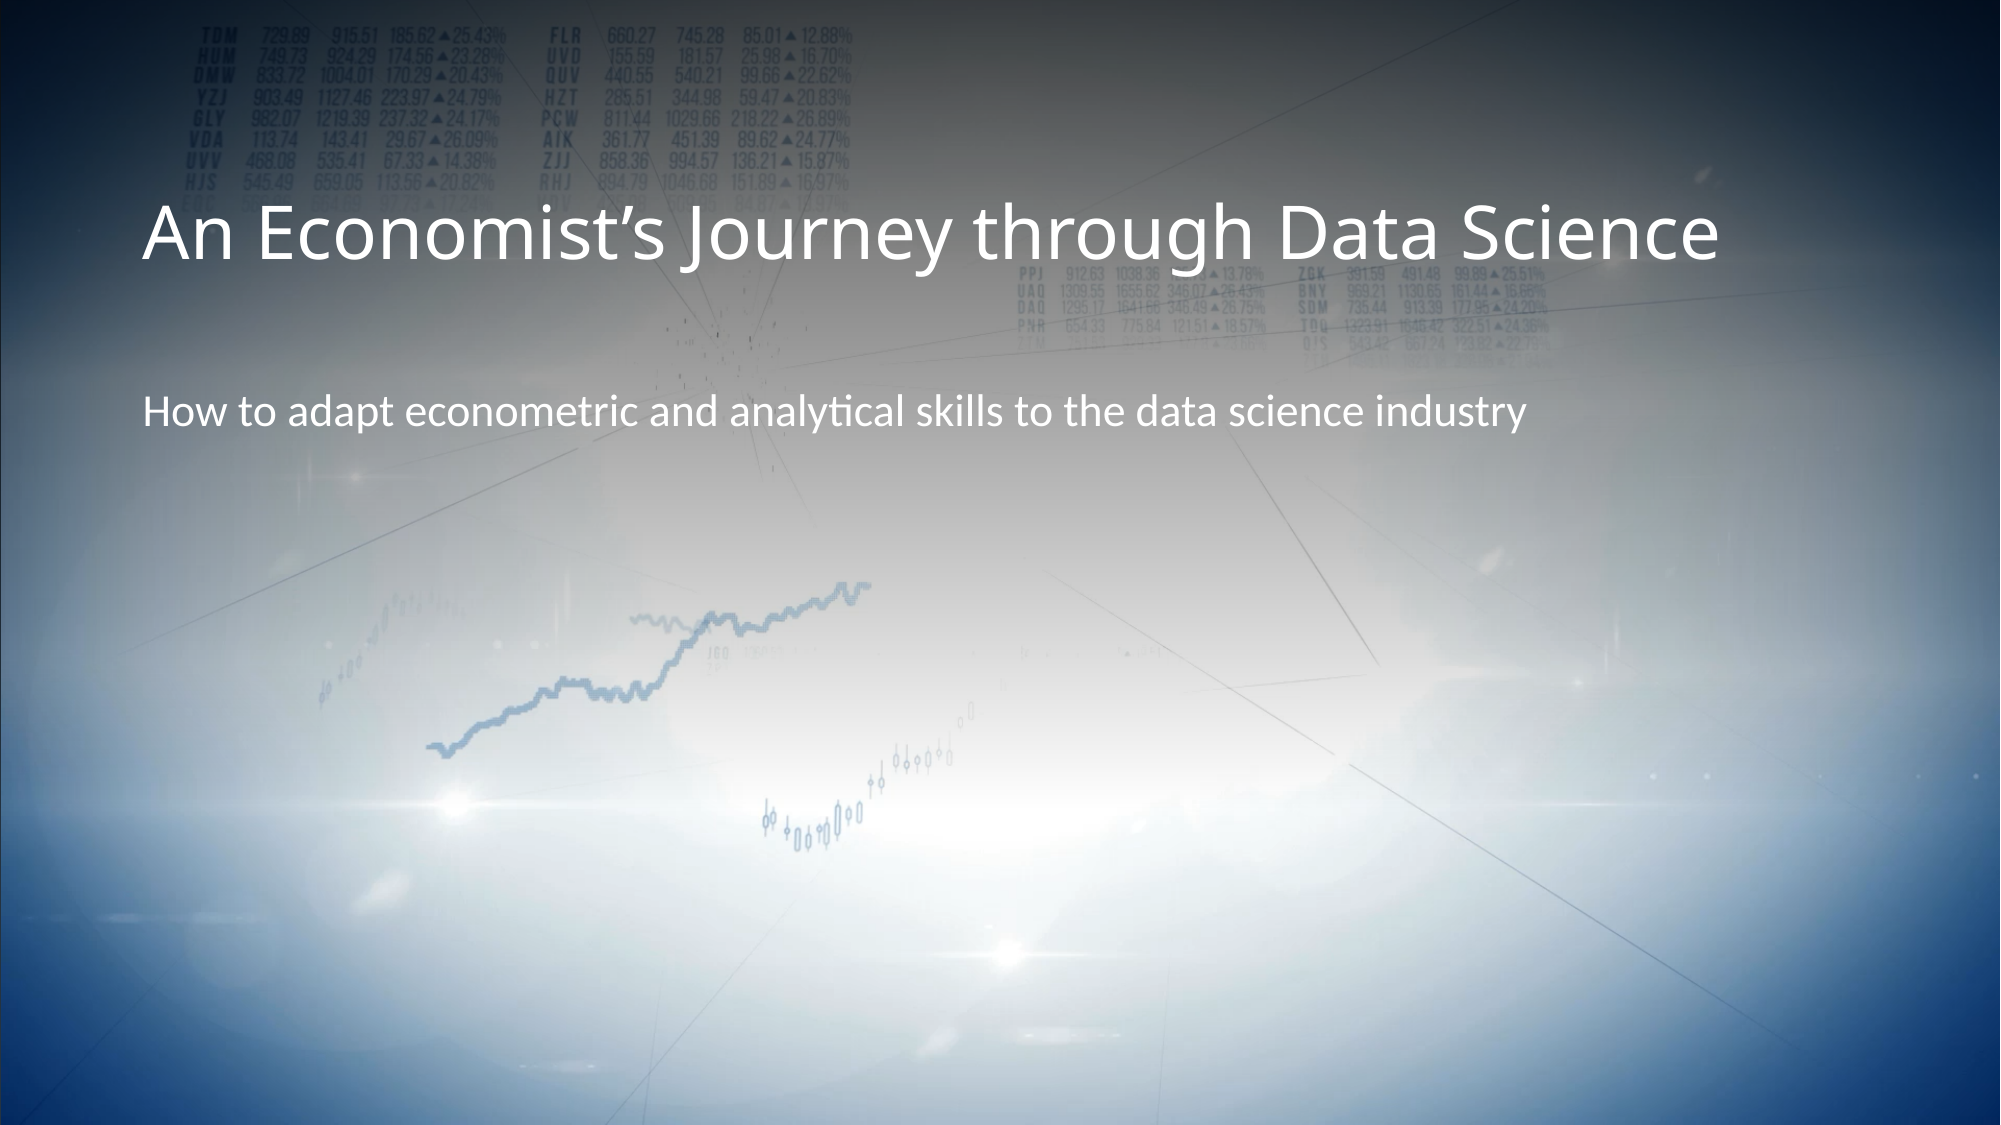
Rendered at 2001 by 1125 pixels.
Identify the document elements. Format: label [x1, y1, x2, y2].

text_box [0, 0, 2000, 1125]
